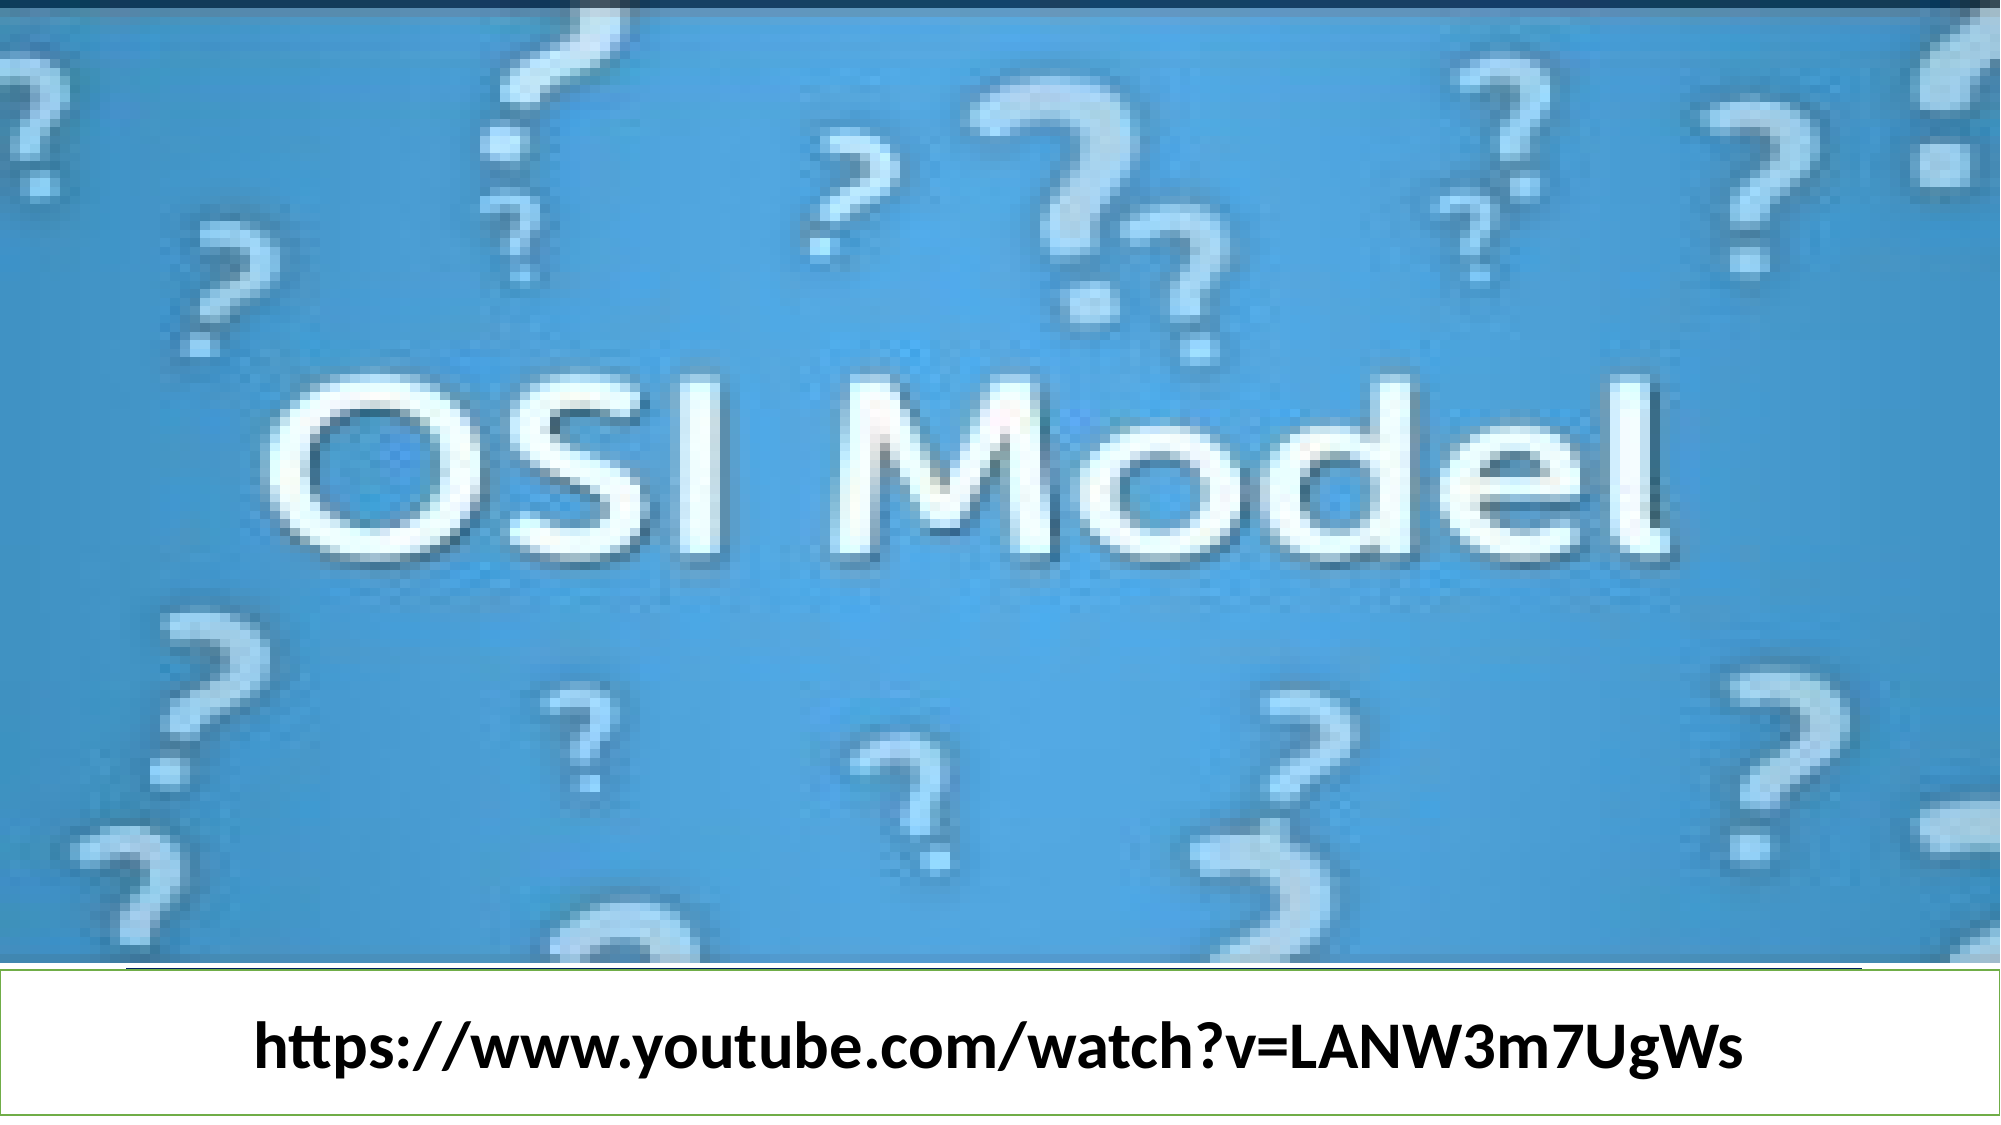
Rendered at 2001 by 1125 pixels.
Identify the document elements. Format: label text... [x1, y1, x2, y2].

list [0, 0, 2000, 963]
text_box https://www.youtube.com/watch?v=LANW3m7UgWs [0, 969, 2000, 1116]
